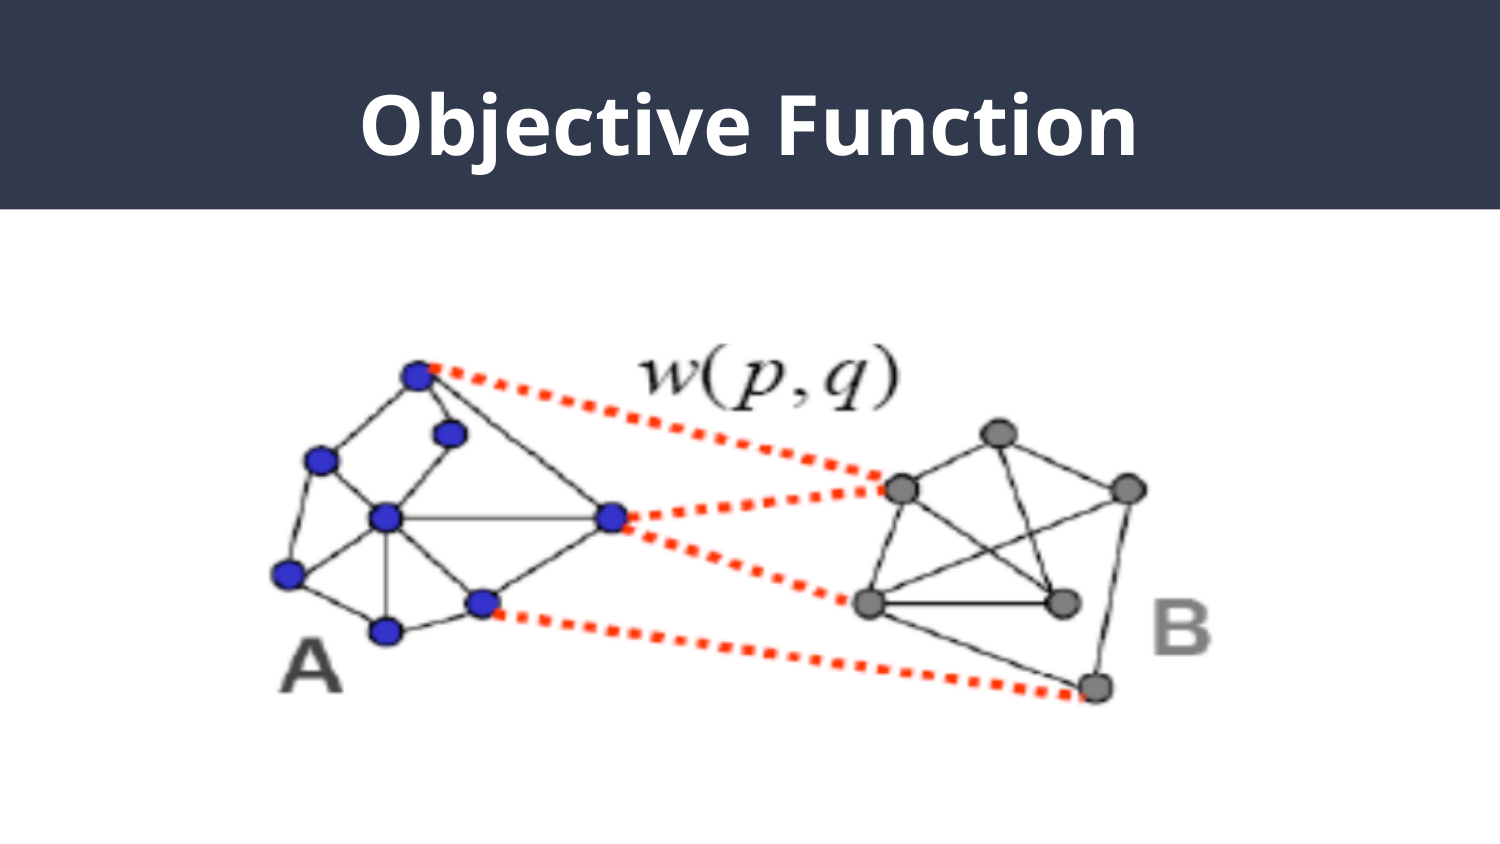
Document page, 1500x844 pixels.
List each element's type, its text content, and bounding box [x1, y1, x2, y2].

title Objective Function [51, 57, 1449, 160]
picture [241, 298, 1259, 717]
